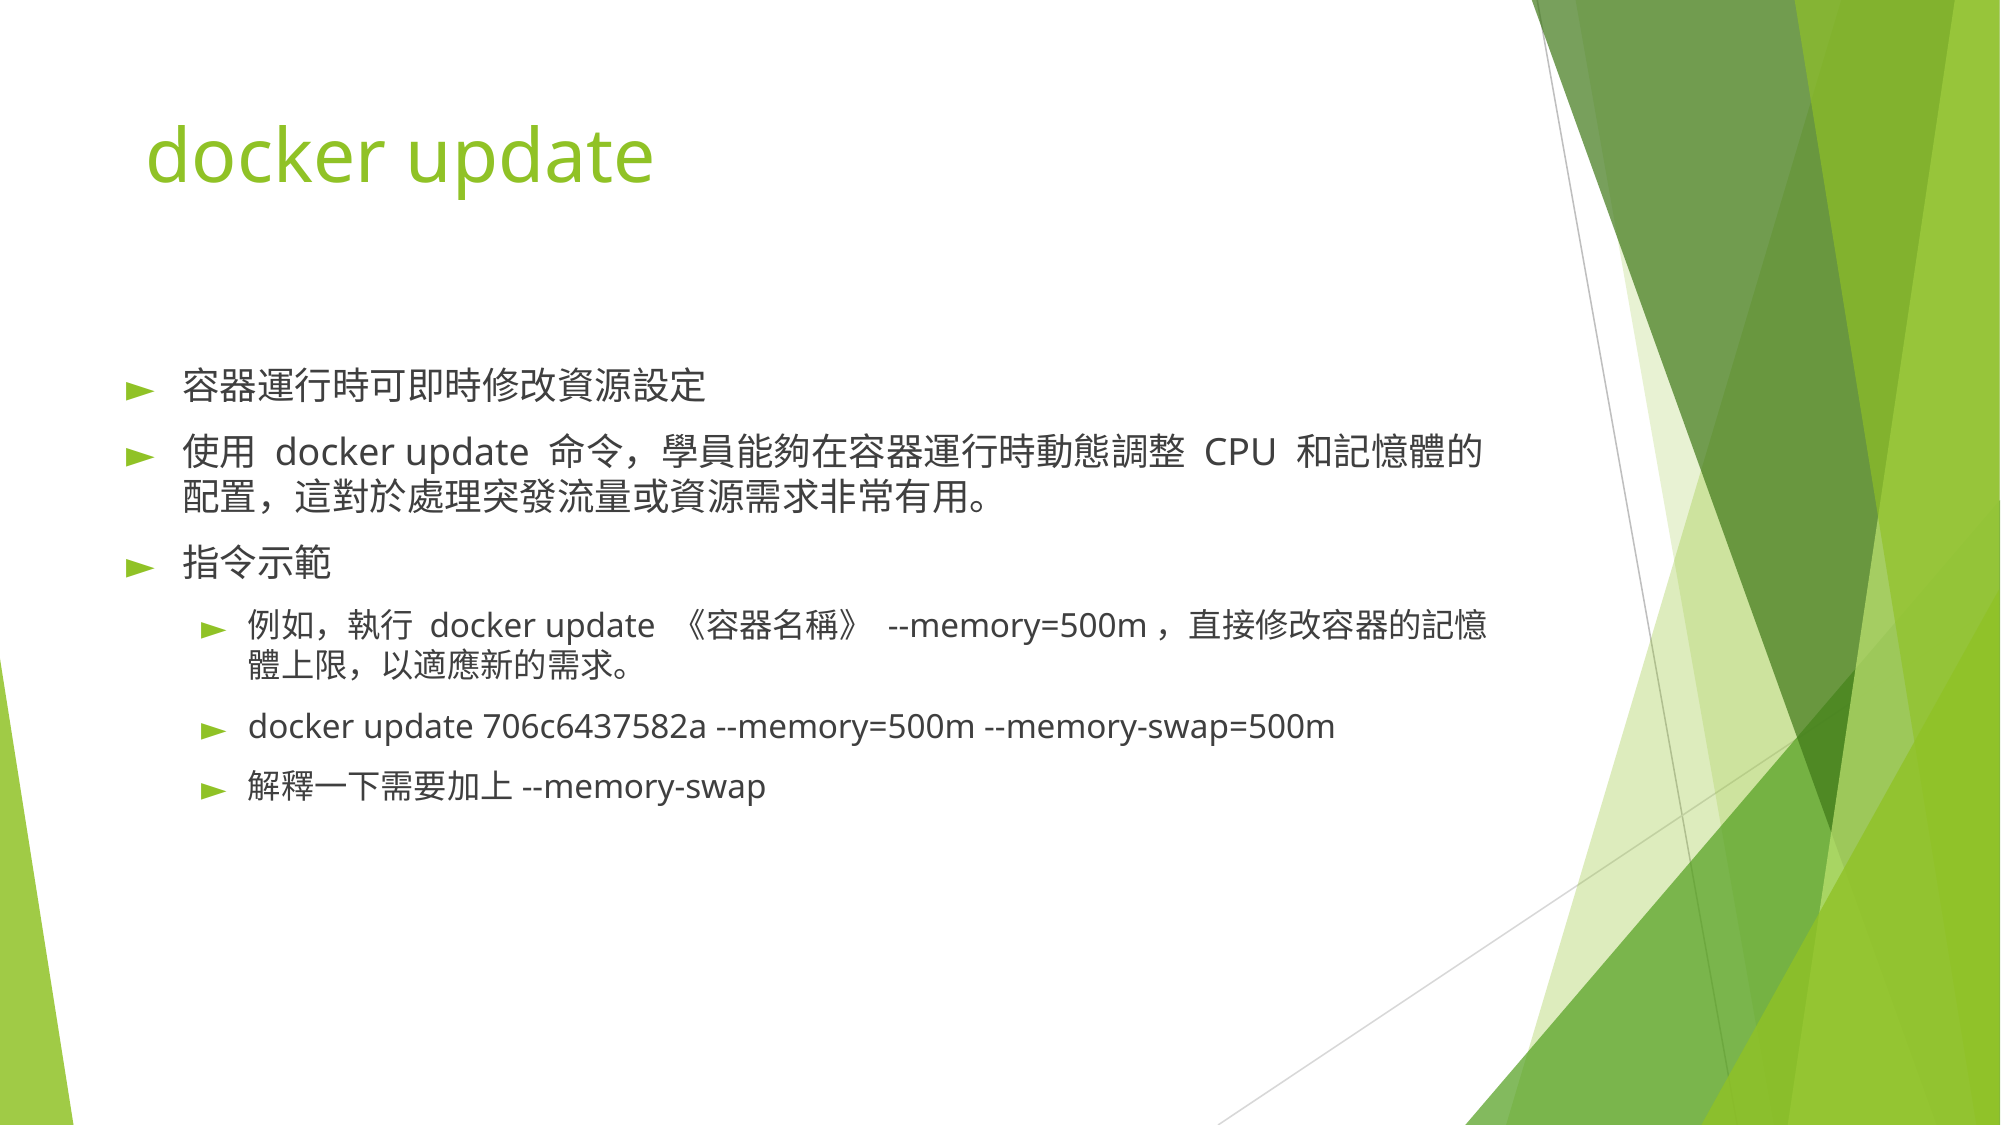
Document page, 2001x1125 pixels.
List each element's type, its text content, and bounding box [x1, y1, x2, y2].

title docker update [111, 99, 1522, 317]
list 容器運行時可即時修改資源設定 使用 docker update 命令，學員能夠在容器運行時動態調整 CPU 和記憶體的配置，這對於處理突發流量或資源需求非常有用。 指令示範 例如，執行 docker update 《容器名稱》 --memory=500m，直接修改容器的記憶體上限，以適應新的需求。 docker update 706c6437582a --memory=500m --memory-swap=500m 解釋一下需要加上--memory-swap [111, 354, 1522, 992]
